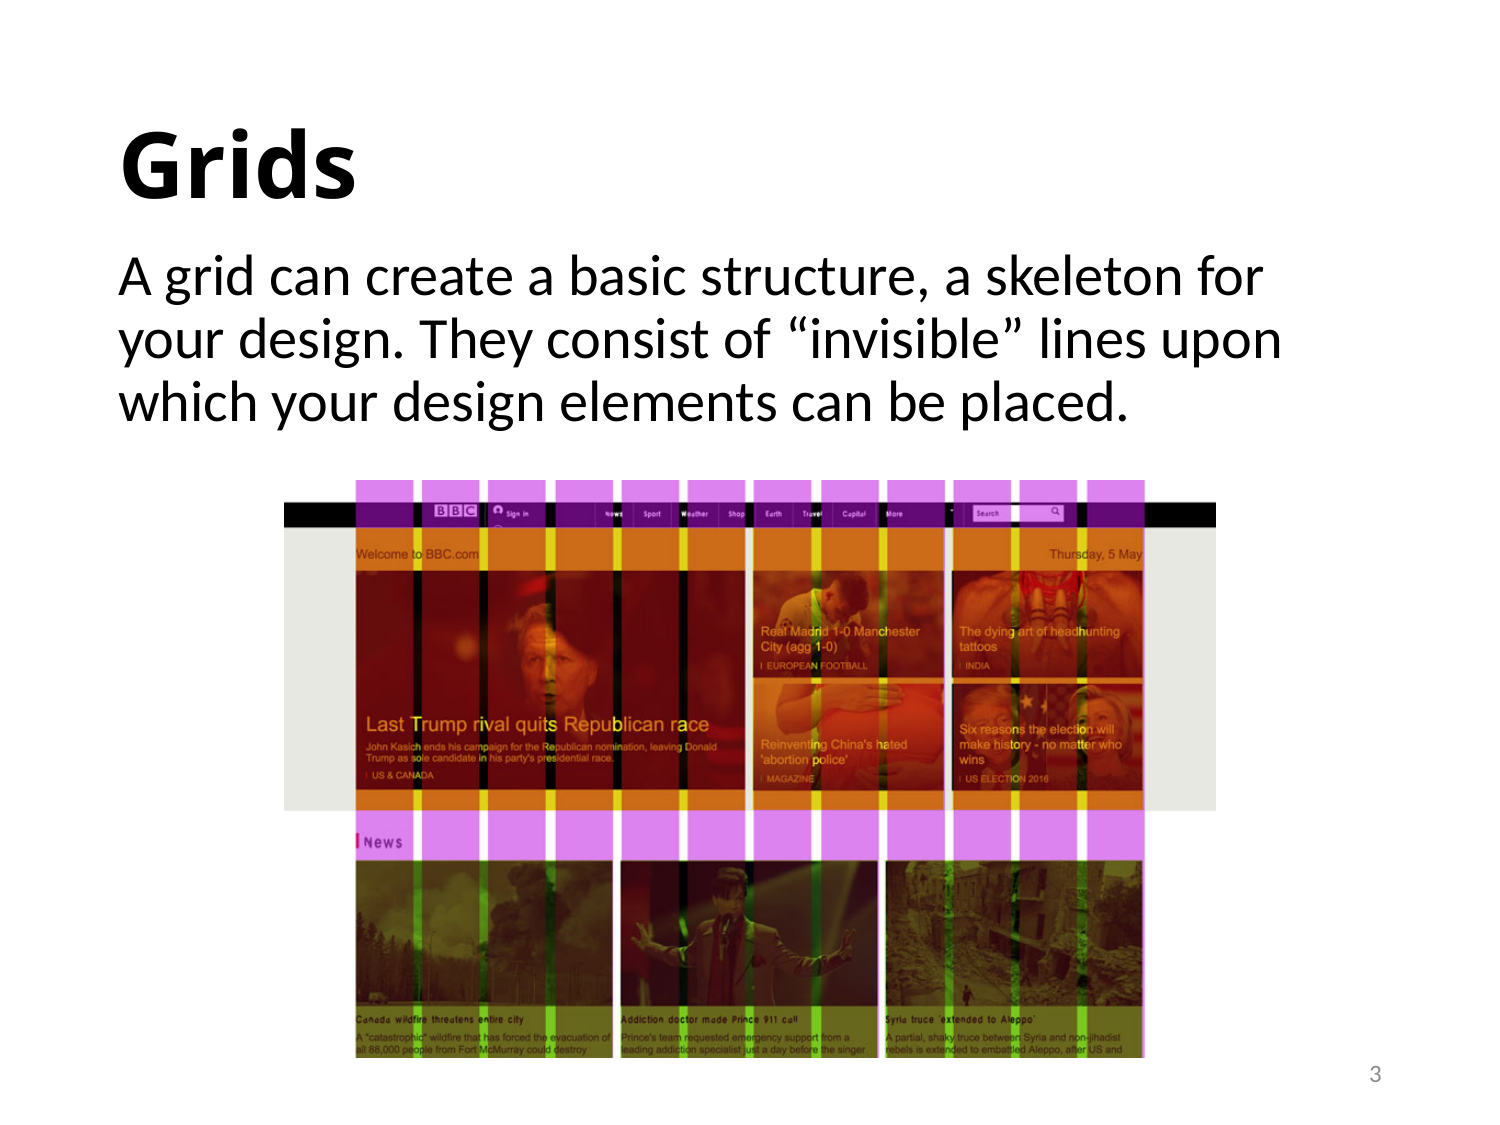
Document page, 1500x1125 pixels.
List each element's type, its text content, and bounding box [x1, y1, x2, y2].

picture [284, 480, 1216, 1058]
list A grid can create a basic structure, a skeleton for your design. They consist of “invisible” lines upon which your design elements can be placed. [103, 237, 1397, 952]
slide_number 3 [1059, 1042, 1397, 1103]
title Grids [103, 59, 1397, 237]
